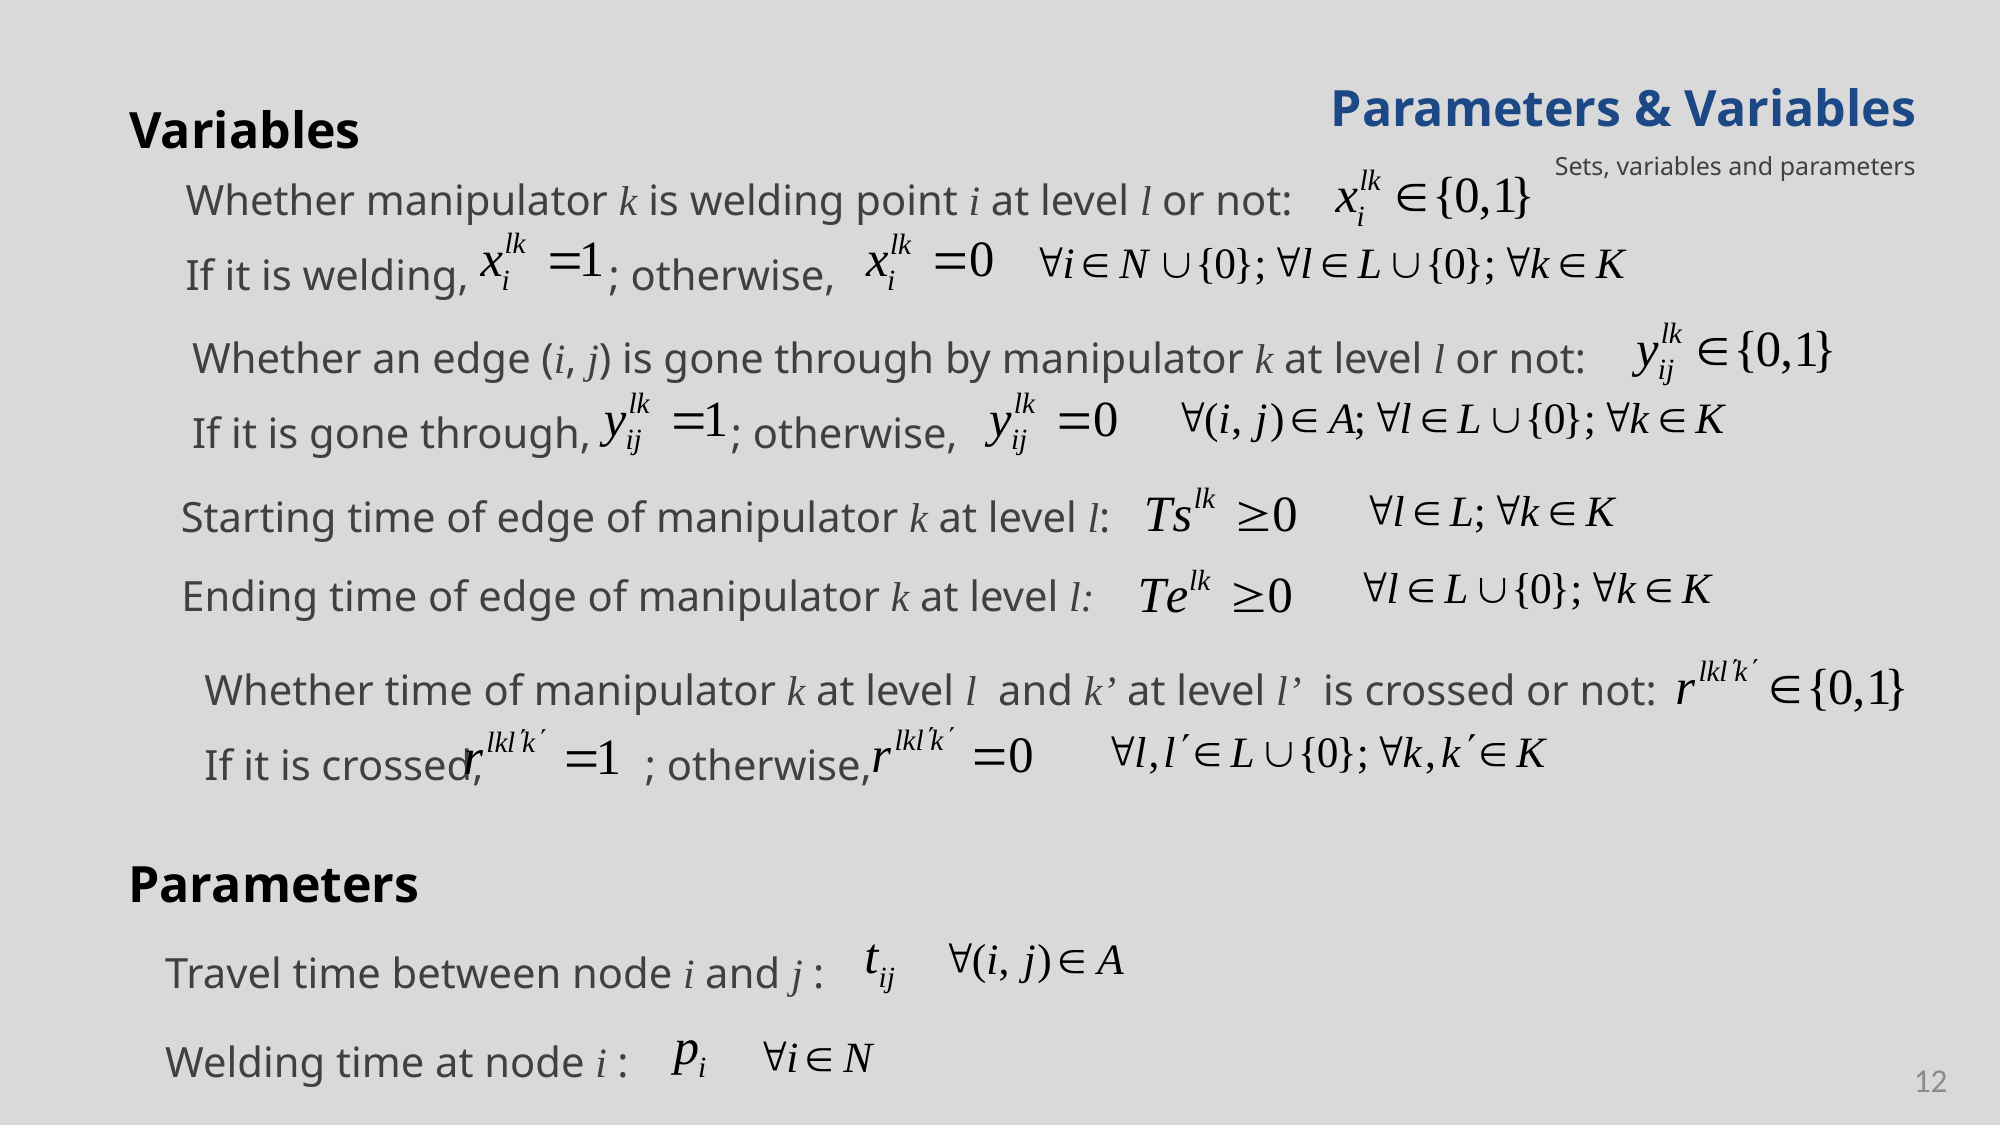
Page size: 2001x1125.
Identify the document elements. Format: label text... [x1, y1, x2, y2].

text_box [1667, 649, 1913, 726]
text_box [976, 381, 1129, 467]
text_box Whether time of manipulator k at level l and k’ at level l’ is crossed or not: If it is crossed, ; otherwise, [189, 656, 1672, 796]
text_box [455, 719, 625, 784]
slide_number 12 [1512, 1048, 1963, 1109]
text_box Whether an edge (i, j) is gone through by manipulator k at level l or not: If it is gone through, ; otherwise, [177, 324, 1601, 465]
text_box Parameters [113, 809, 434, 920]
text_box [1325, 157, 1541, 238]
text_box Travel time between node i and j : [150, 914, 872, 1003]
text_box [1098, 728, 1558, 786]
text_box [863, 717, 1041, 786]
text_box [858, 923, 905, 1004]
text_box Welding time at node i : [150, 1003, 872, 1094]
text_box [1064, 68, 1932, 206]
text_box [936, 934, 1132, 993]
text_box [591, 381, 731, 467]
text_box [1133, 557, 1302, 626]
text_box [1356, 486, 1628, 545]
text_box Ending time of edge of manipulator k at level l: [166, 562, 1110, 628]
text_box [1623, 311, 1844, 397]
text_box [855, 221, 1004, 303]
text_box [1350, 563, 1724, 622]
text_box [659, 1014, 715, 1091]
text_box Variables [114, 55, 376, 167]
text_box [1026, 238, 1638, 297]
text_box Starting time of edge of manipulator k at level l: [166, 483, 1126, 549]
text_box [750, 1032, 885, 1083]
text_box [1139, 476, 1304, 545]
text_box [1168, 393, 1737, 452]
text_box Whether manipulator k is welding point i at level l or not: If it is welding, ; otherwise, [170, 166, 1308, 307]
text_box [470, 221, 610, 303]
